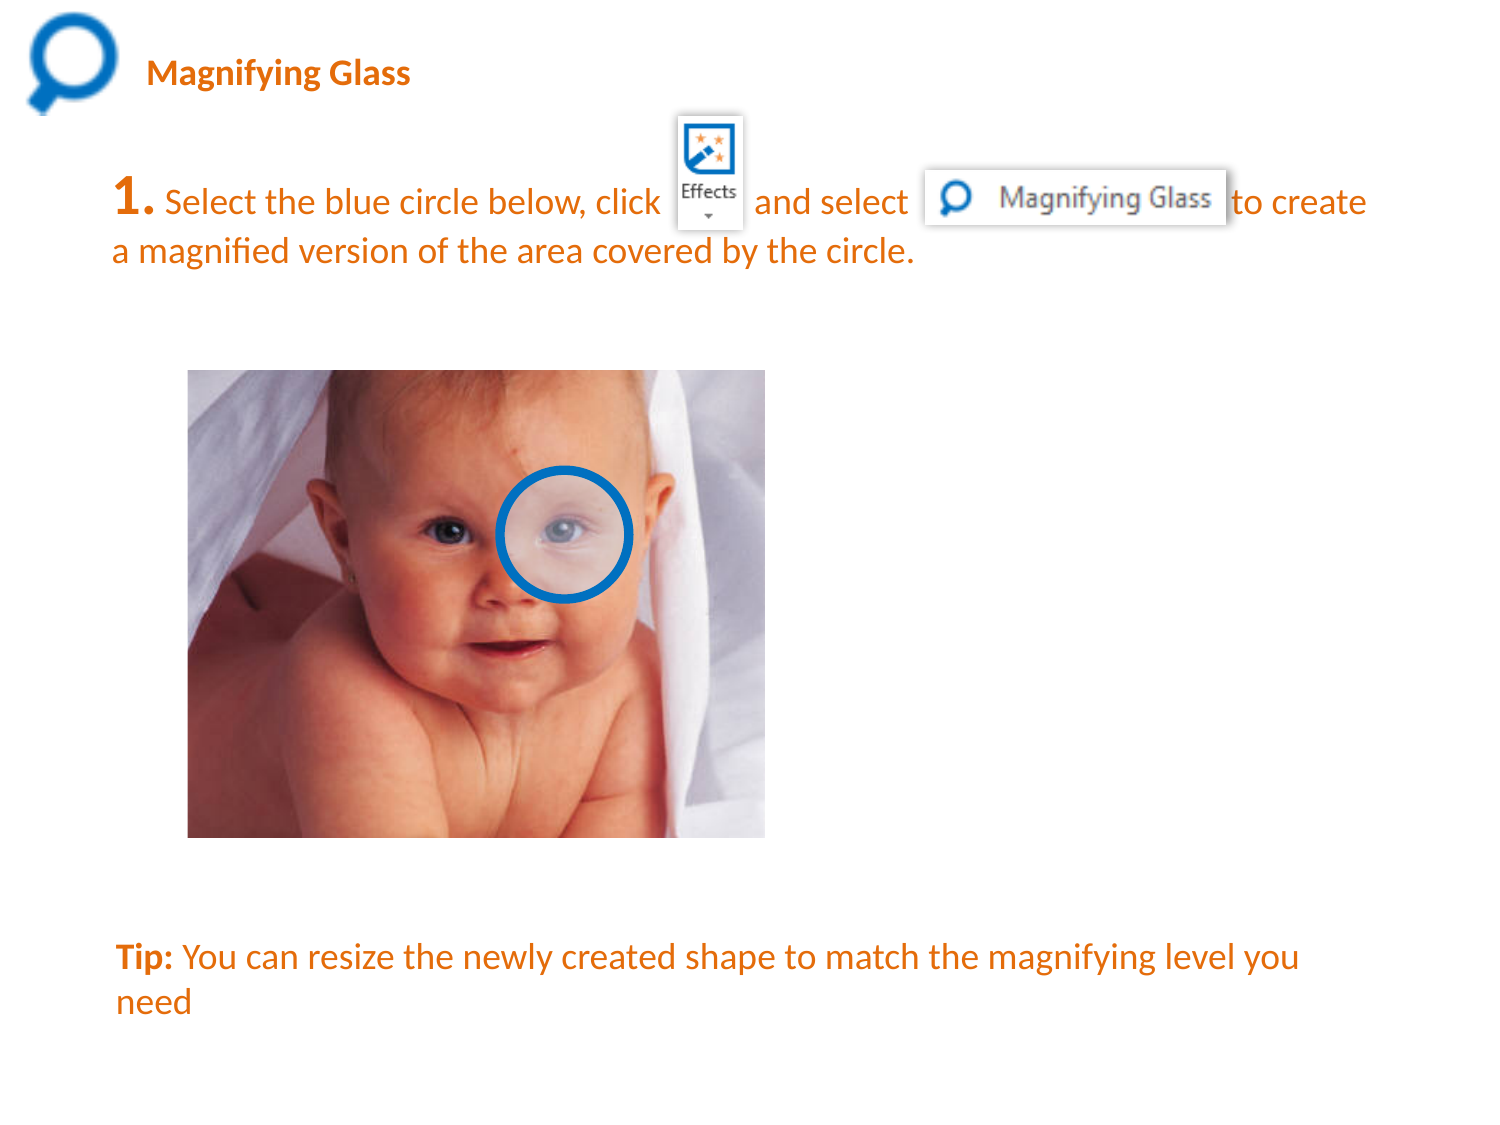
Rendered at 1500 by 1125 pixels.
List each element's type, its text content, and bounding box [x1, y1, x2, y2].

picture [18, 11, 123, 116]
picture [187, 369, 765, 838]
picture [925, 170, 1226, 225]
text_box 1. Select the blue circle below, click and select to create a magnified version of the area covered by the circle. [96, 148, 1410, 279]
picture [677, 116, 743, 230]
text_box Tip: You can resize the newly created shape to match the magnifying level you need [101, 924, 1400, 1030]
text_box Magnifying Glass [131, 40, 1069, 100]
